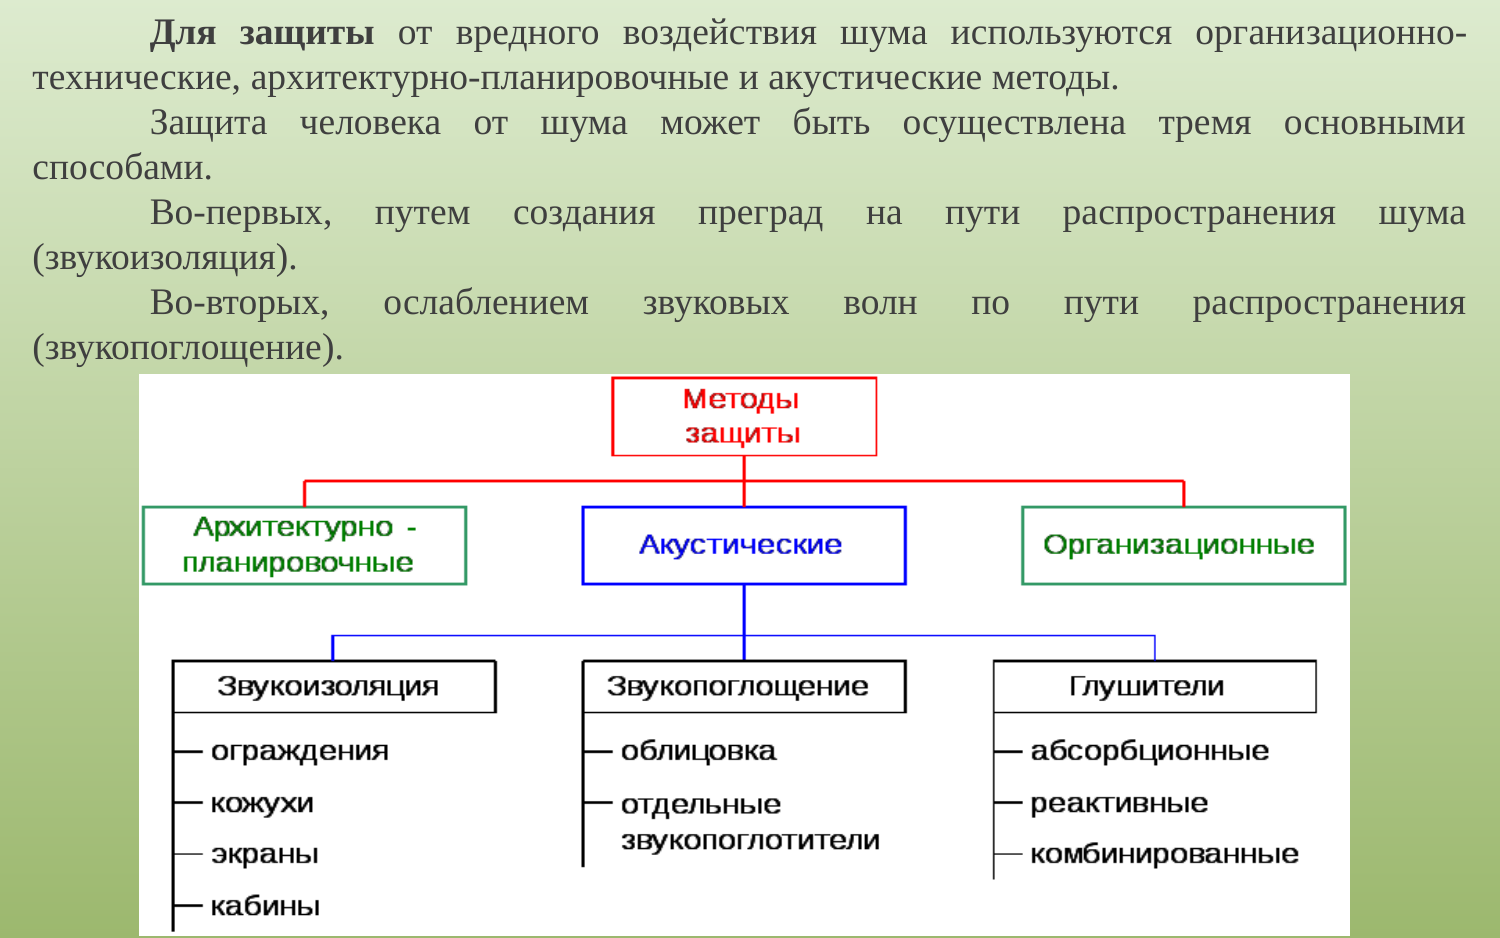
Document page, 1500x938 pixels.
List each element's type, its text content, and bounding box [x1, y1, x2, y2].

picture [139, 373, 1350, 937]
text_box Для защиты от вредного воздействия шума используются органи­зационно-технические, архитектурно-планировочные и акустические методы. Защита человека от шума может быть осуществлена тремя основными способами. Во-первых, путем создания преград на пути распространения шума (звукоизоляция). Во-вторых, ослаблением звуковых волн по пути распространения (звукопоглощение). И, наконец, применением индивидуальных средств защиты. [17, 0, 1483, 420]
